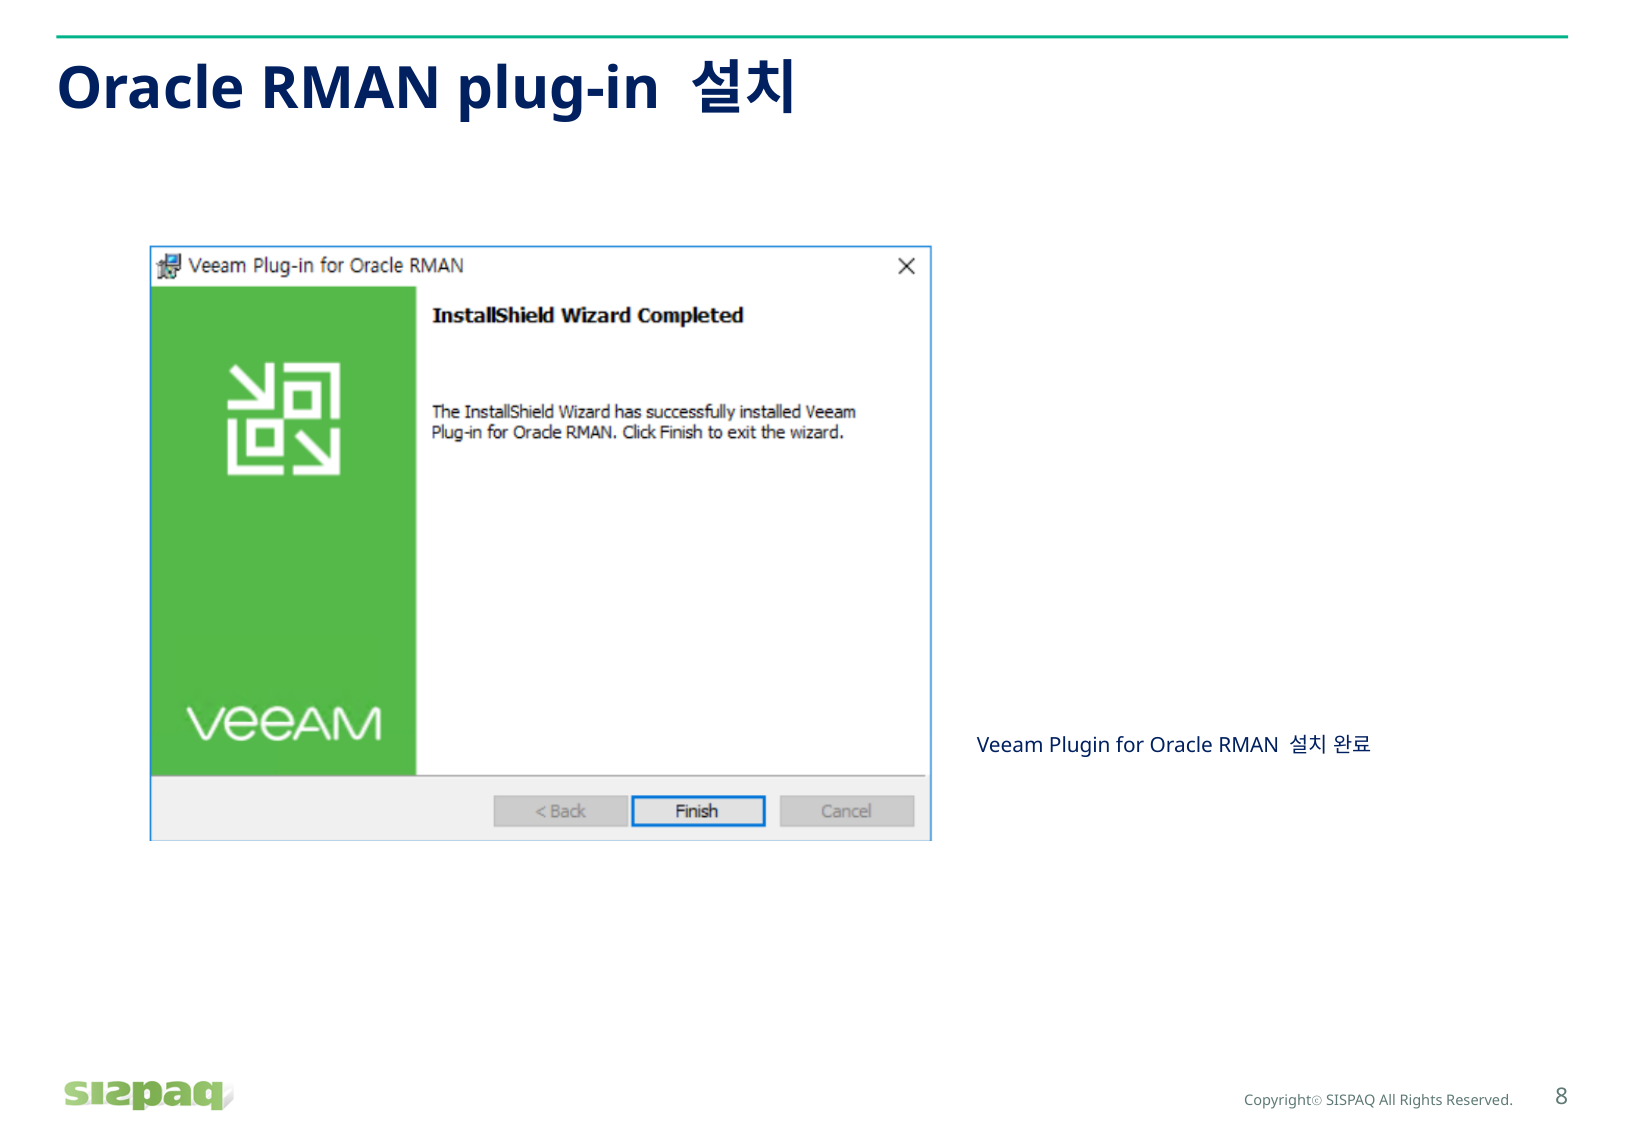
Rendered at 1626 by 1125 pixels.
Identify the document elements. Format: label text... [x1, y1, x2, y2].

picture [148, 244, 936, 841]
title Oracle RMAN plug-in 설치 [56, 50, 1569, 137]
text_box Veeam Plugin for Oracle RMAN 설치 완료 [962, 724, 1387, 764]
picture [56, 1071, 234, 1113]
